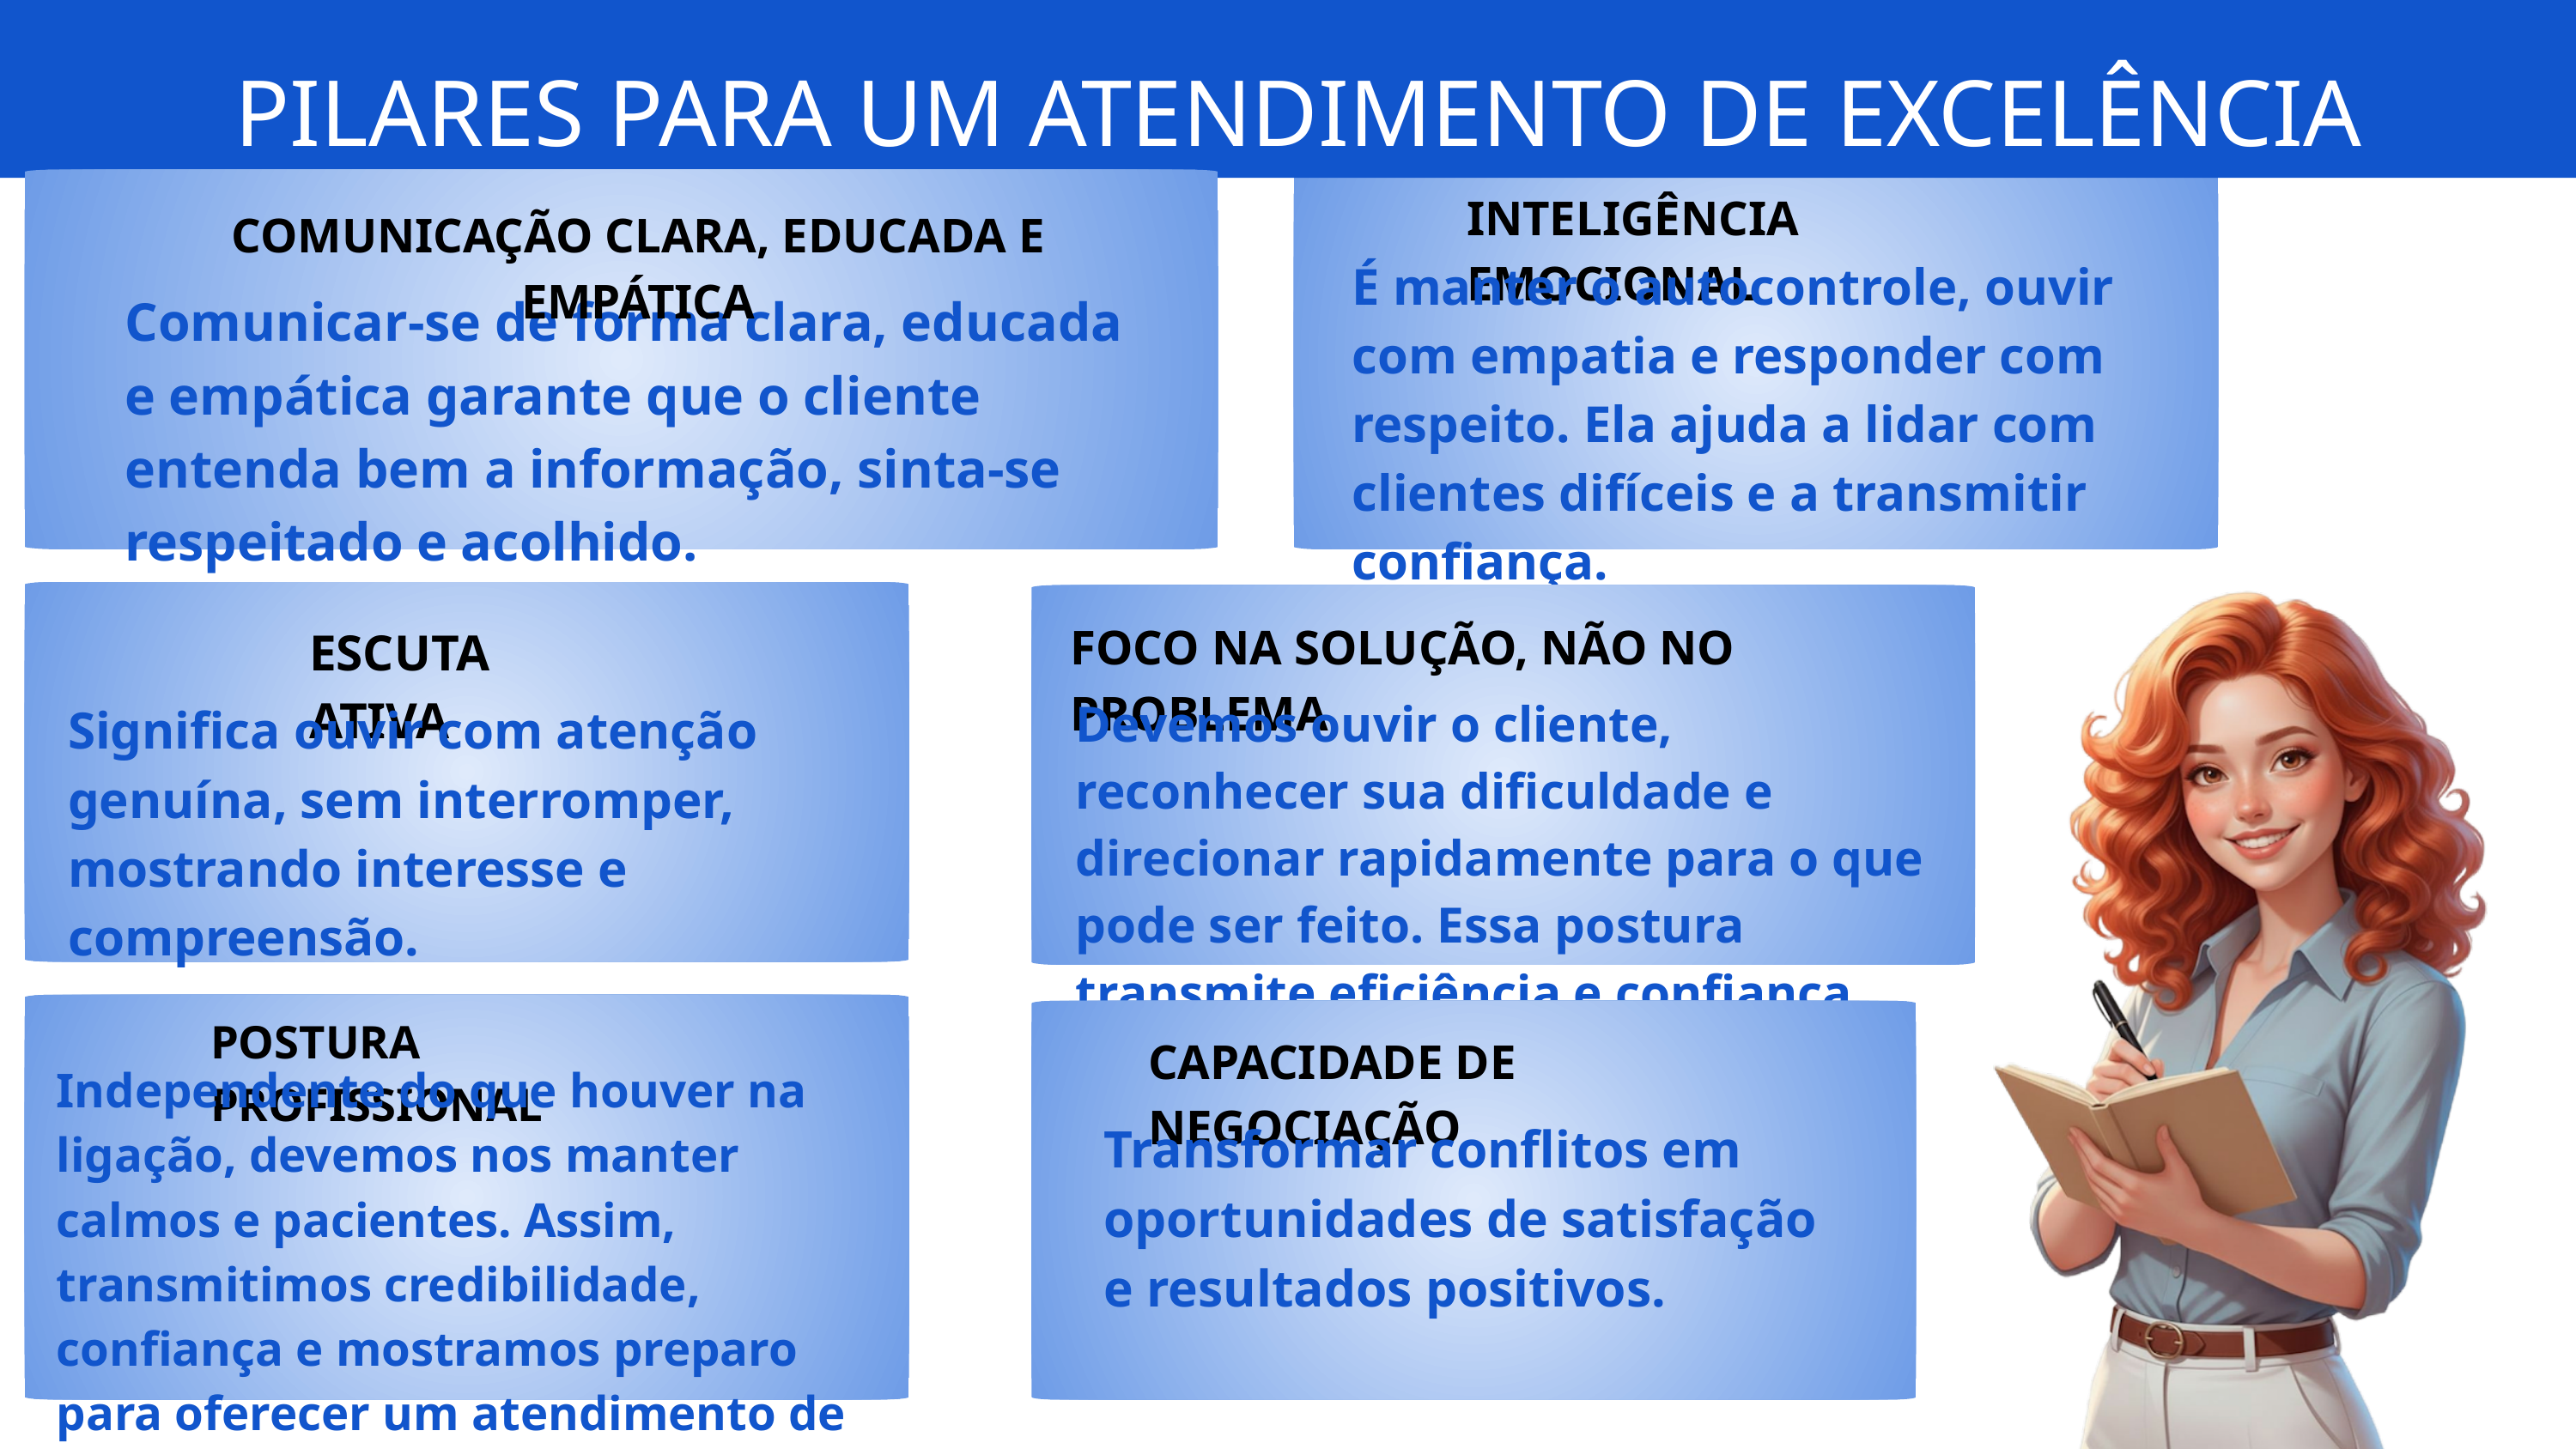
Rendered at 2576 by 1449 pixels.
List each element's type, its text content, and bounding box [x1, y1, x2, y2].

picture [1984, 585, 2518, 1449]
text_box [1031, 1000, 1917, 1400]
text_box [1716, 965, 1984, 1039]
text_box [1293, 169, 2219, 549]
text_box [24, 169, 1218, 549]
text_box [24, 581, 909, 962]
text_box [1031, 585, 1986, 965]
text_box PILARES PARA UM ATENDIMENTO DE EXCELÊNCIA [0, 0, 2576, 179]
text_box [24, 994, 909, 1400]
